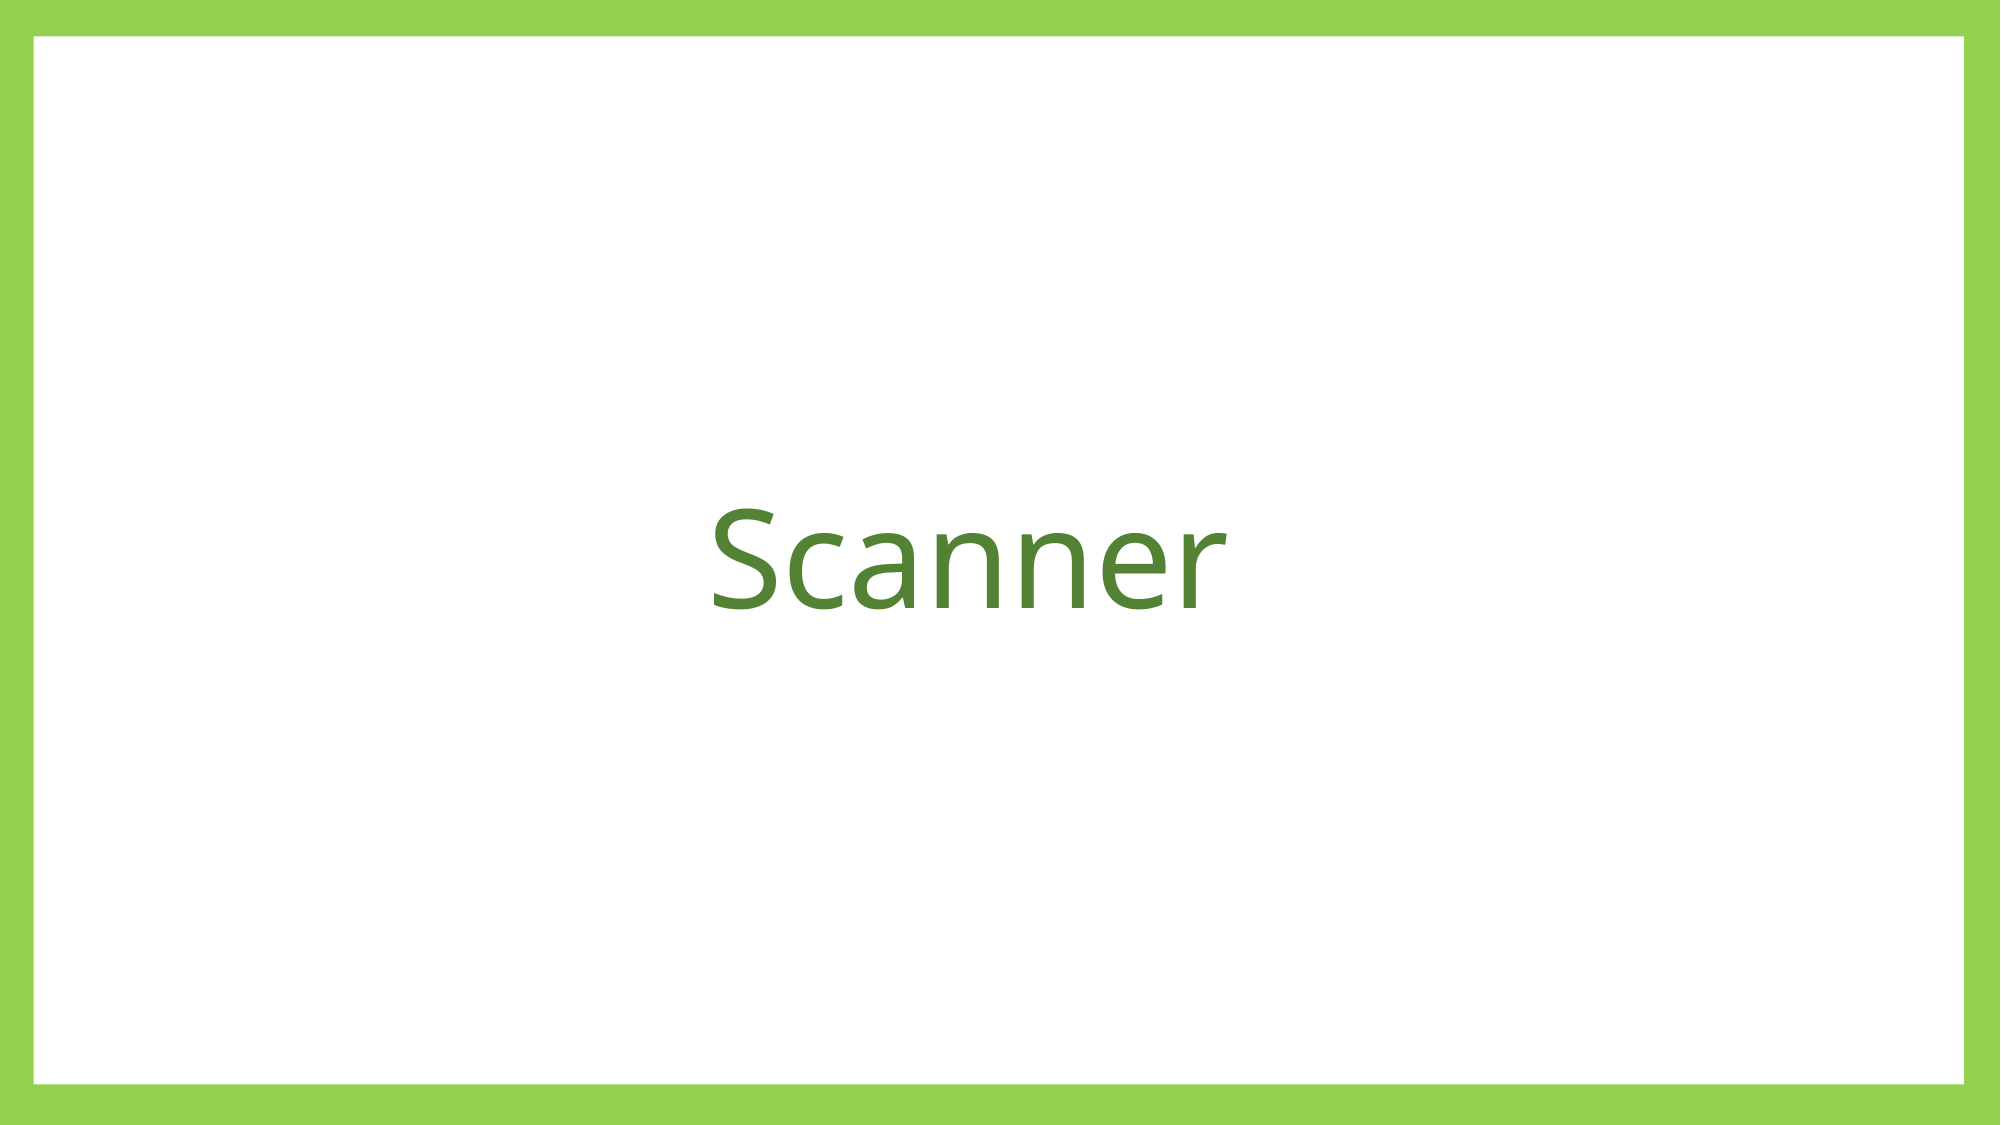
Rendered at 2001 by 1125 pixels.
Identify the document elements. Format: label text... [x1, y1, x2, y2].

text_box Scanner [692, 463, 1246, 643]
